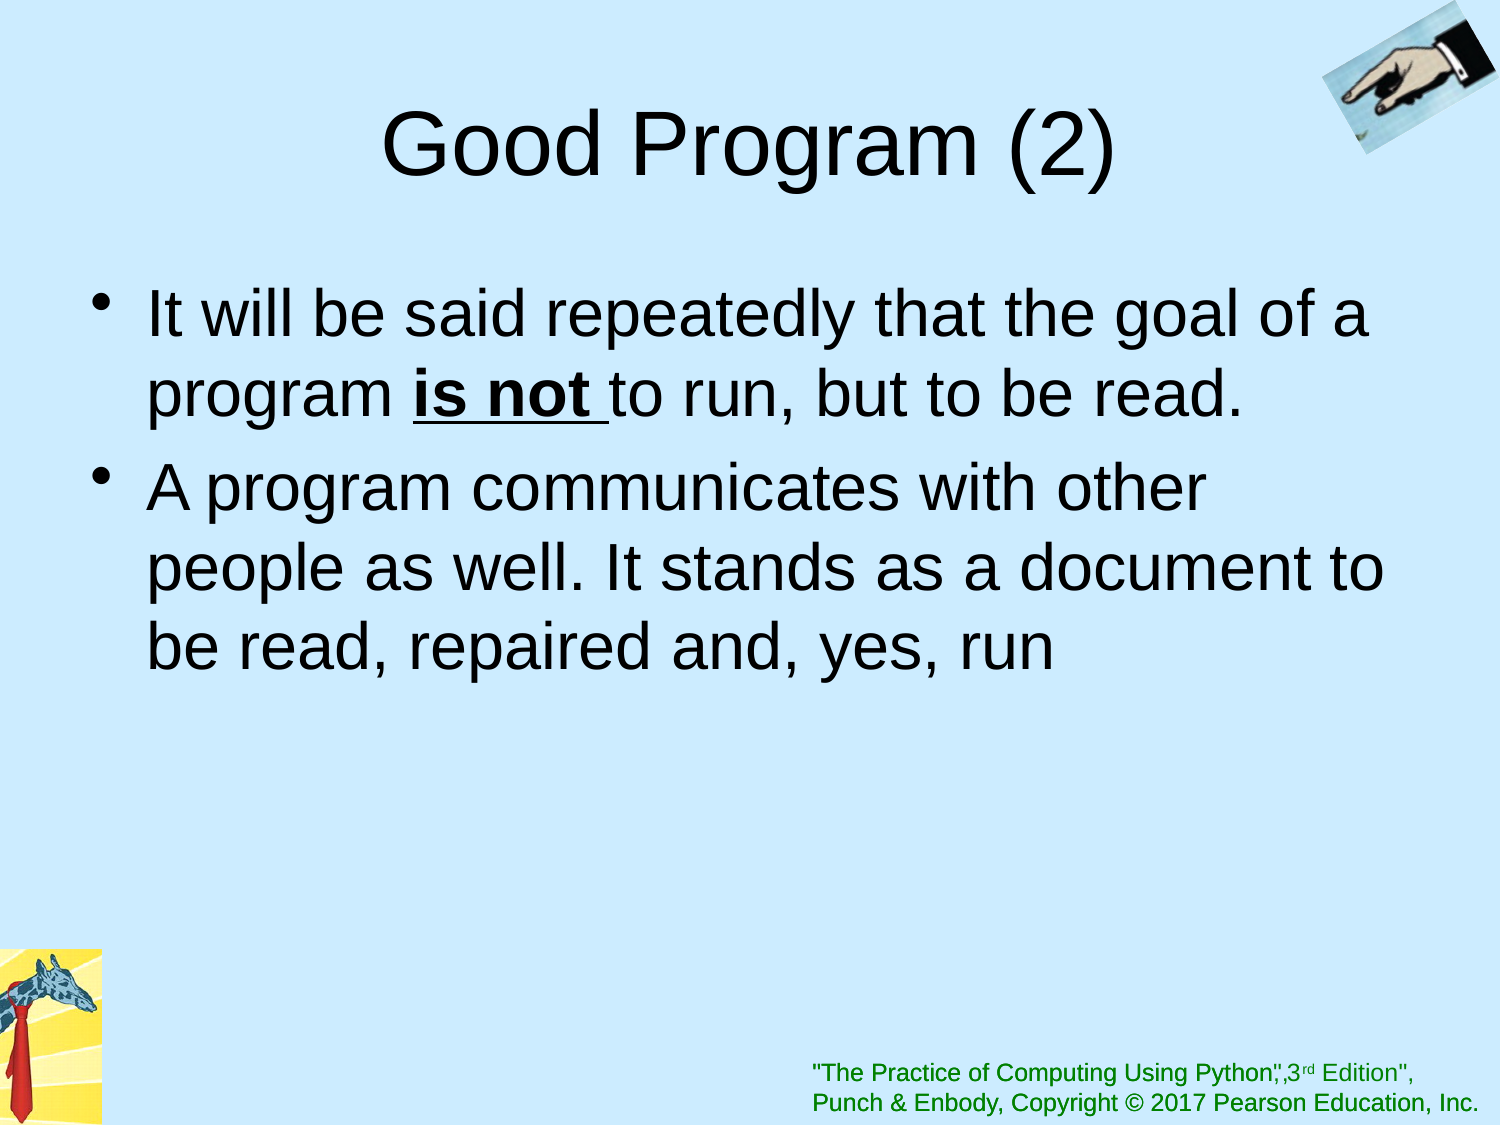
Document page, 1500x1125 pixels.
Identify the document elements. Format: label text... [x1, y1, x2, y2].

picture [1378, 0, 1499, 120]
list It will be said repeatedly that the goal of a program is not to run, but to be read. A program communicates with other people as well. It stands as a document to be read, repaired and, yes, run [75, 262, 1425, 1005]
title Good Program (2) [75, 45, 1425, 233]
picture [0, 949, 102, 1125]
